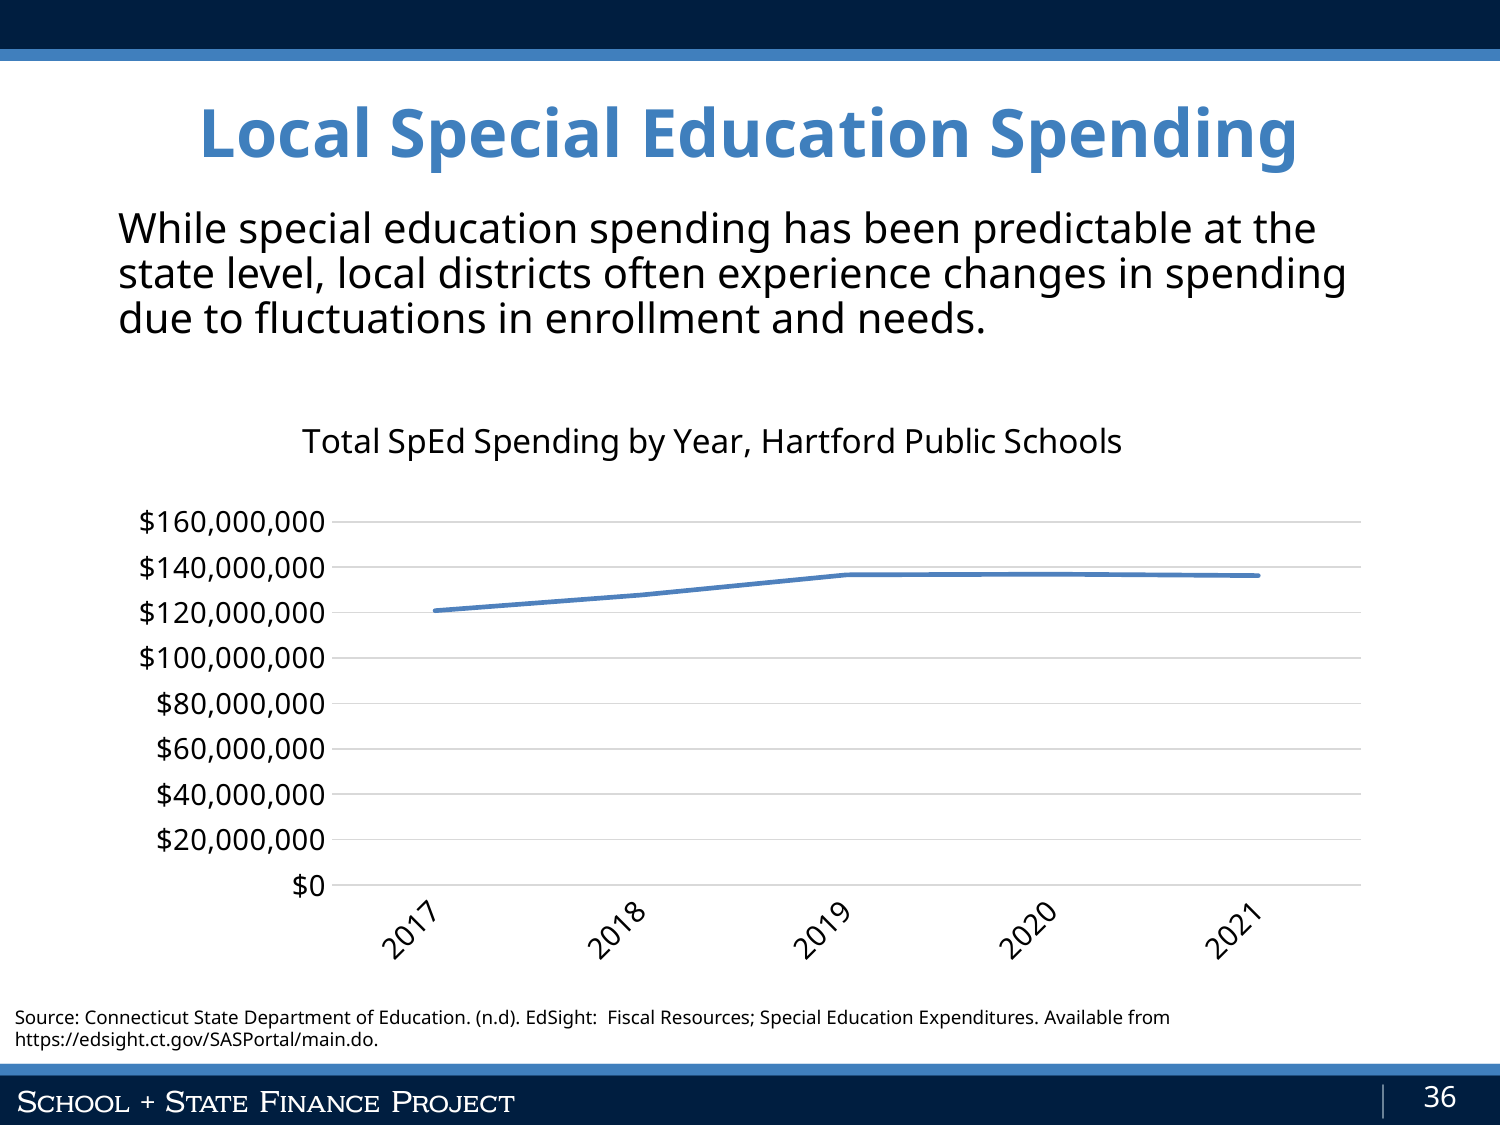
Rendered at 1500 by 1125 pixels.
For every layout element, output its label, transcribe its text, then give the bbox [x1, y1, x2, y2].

picture [0, 0, 1500, 1125]
list While special education spending has been predictable at the state level, local districts often experience changes in spending due to fluctuations in enrollment and needs. [103, 201, 1397, 981]
text_box Source: Connecticut State Department of Education. (n.d). EdSight: Fiscal Resources; Special Education Expenditures. Available from https://edsight.ct.gov/SASPortal/main.do. [0, 998, 1444, 1058]
list Local Special Education Spending [103, 92, 1397, 201]
chart [113, 406, 1387, 980]
